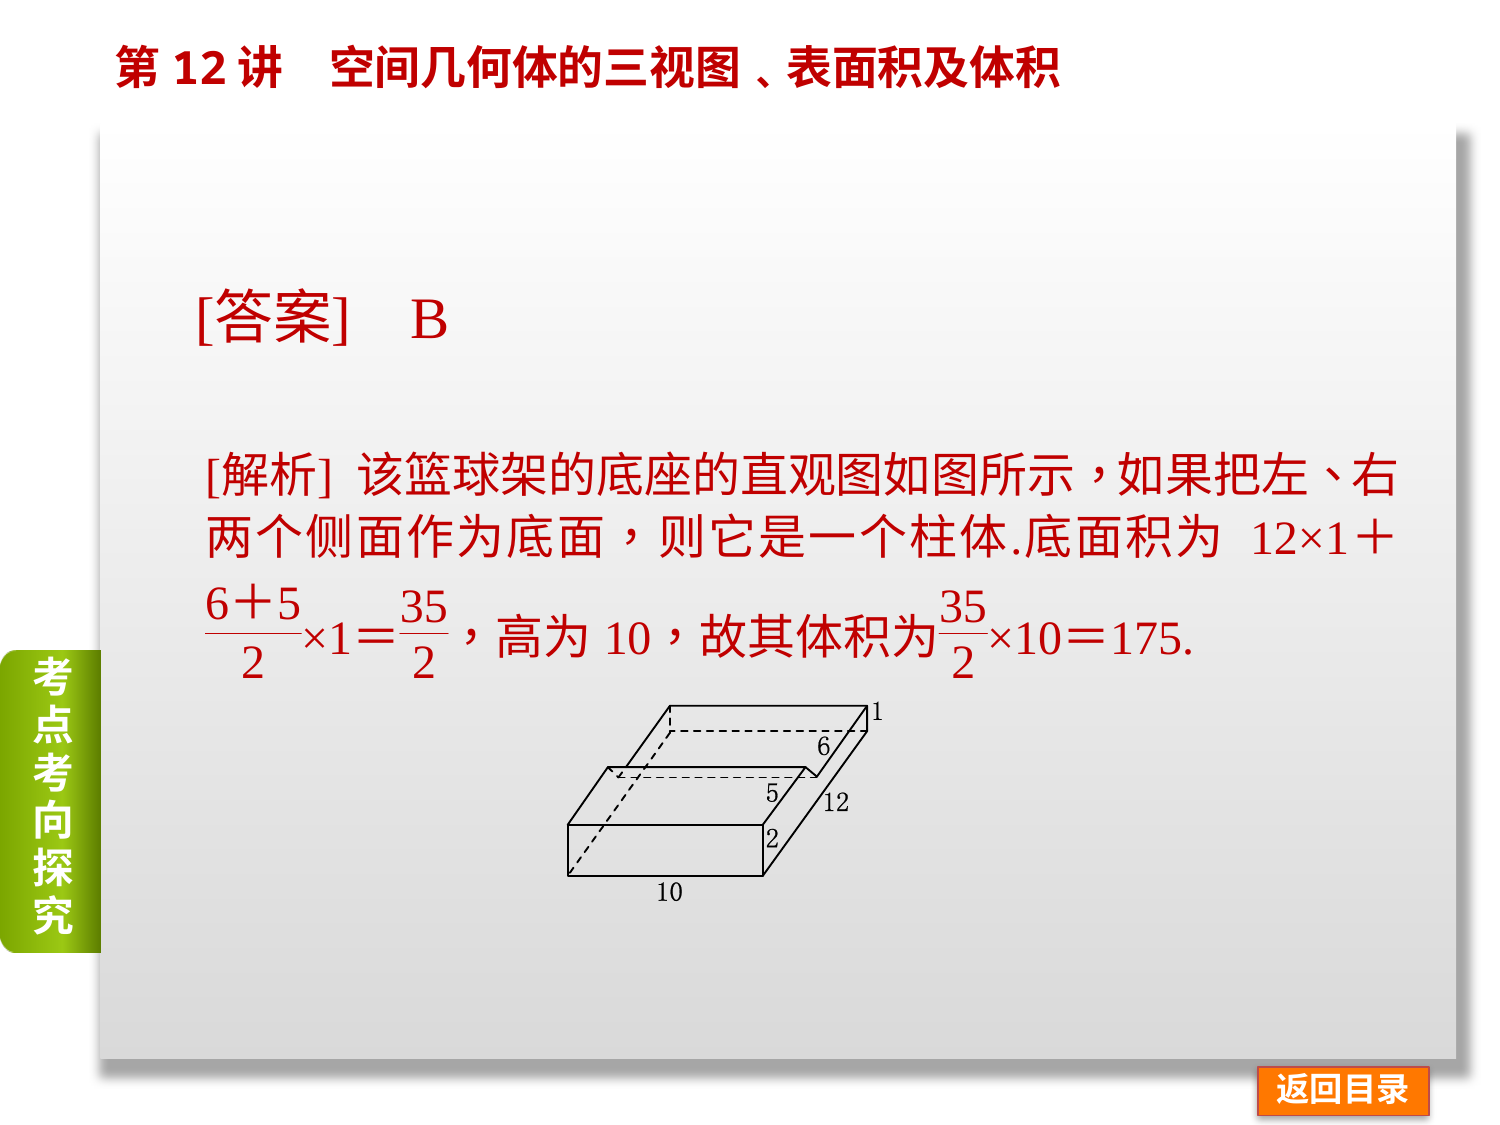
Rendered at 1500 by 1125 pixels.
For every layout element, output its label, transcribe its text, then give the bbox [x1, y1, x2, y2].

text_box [194, 279, 1390, 560]
text_box 第12讲 空间几何体的三视图﹑表面积及体积 [100, 27, 1199, 106]
picture [0, 650, 101, 953]
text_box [204, 444, 1400, 1097]
text_box 返回目录 [1257, 1066, 1430, 1116]
